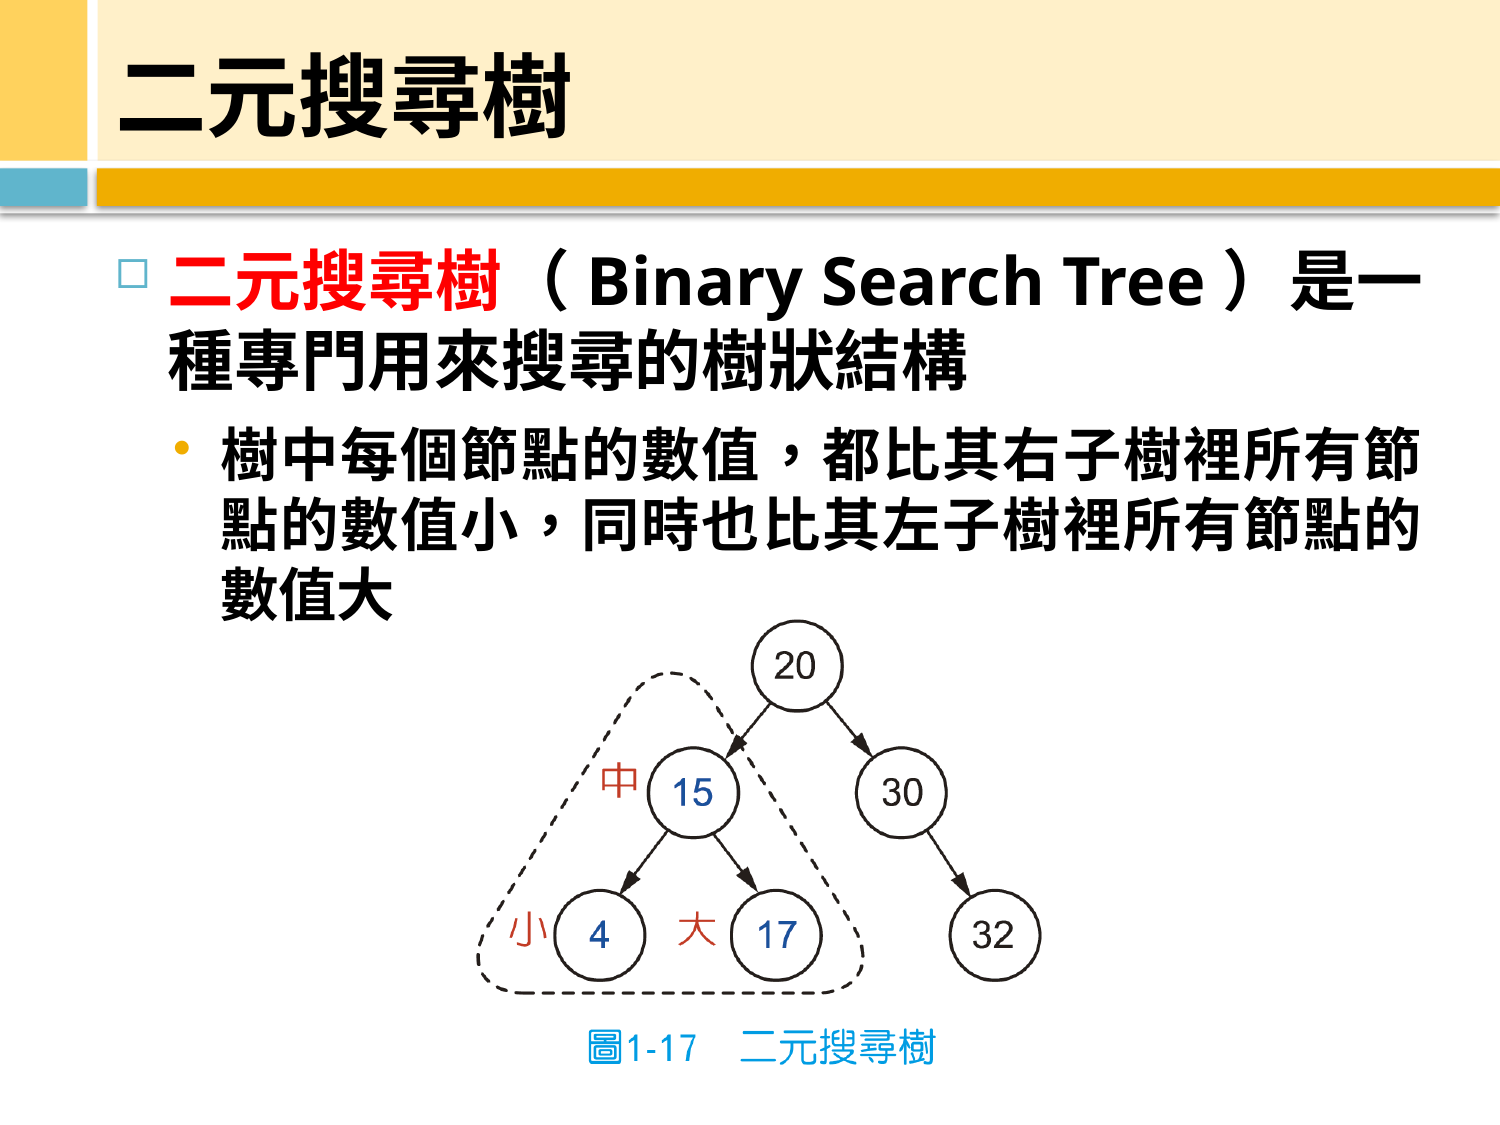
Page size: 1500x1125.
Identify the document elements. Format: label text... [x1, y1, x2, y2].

title 二元搜尋樹 [100, 26, 1438, 161]
list 二元搜尋樹（Binary Search Tree）是一種專門用來搜尋的樹狀結構 樹中每個節點的數值，都比其右子樹裡所有節點的數值小，同時也比其左子樹裡所有節點的數值大 [100, 231, 1438, 1024]
picture [437, 596, 1063, 1095]
